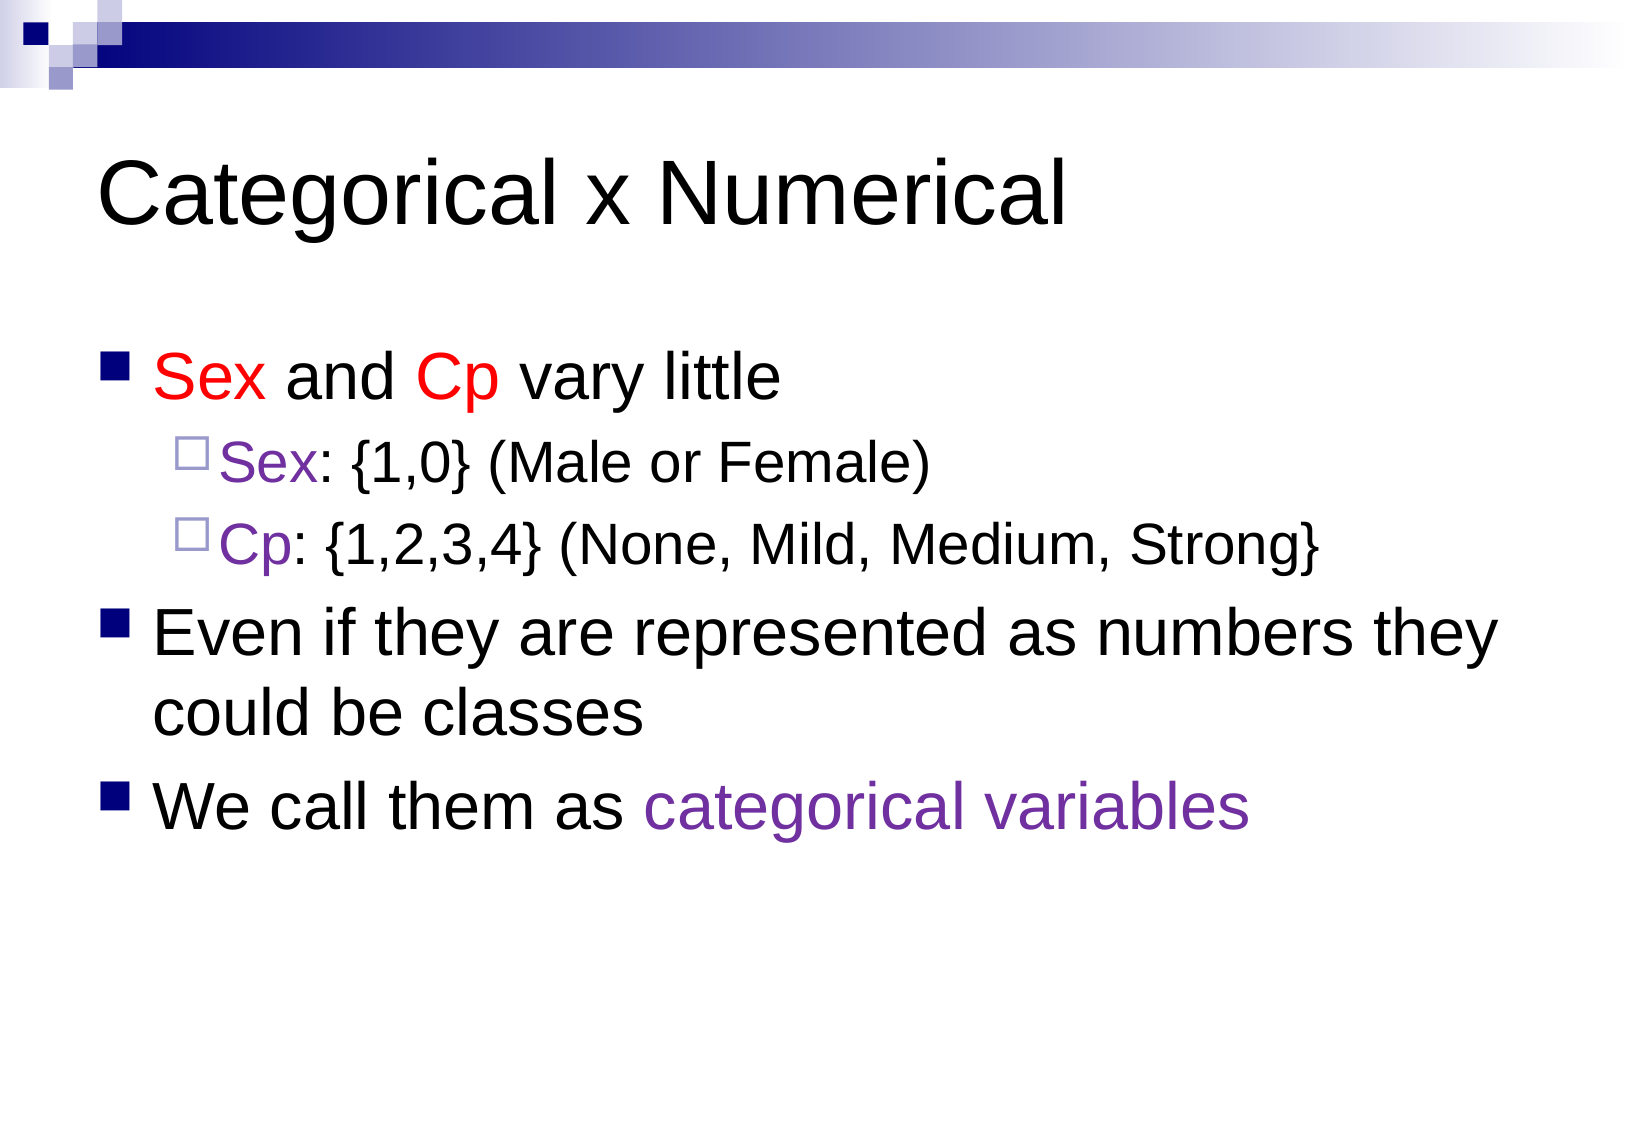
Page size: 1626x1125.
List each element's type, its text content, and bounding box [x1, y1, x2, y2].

list Sex and Cp vary little Sex: {1,0} (Male or Female) Cp: {1,2,3,4} (None, Mild, Medium, Strong} Even if they are represented as numbers they could be classes We call them as categorical variables [81, 324, 1544, 963]
title Categorical x Numerical [81, 75, 1544, 300]
